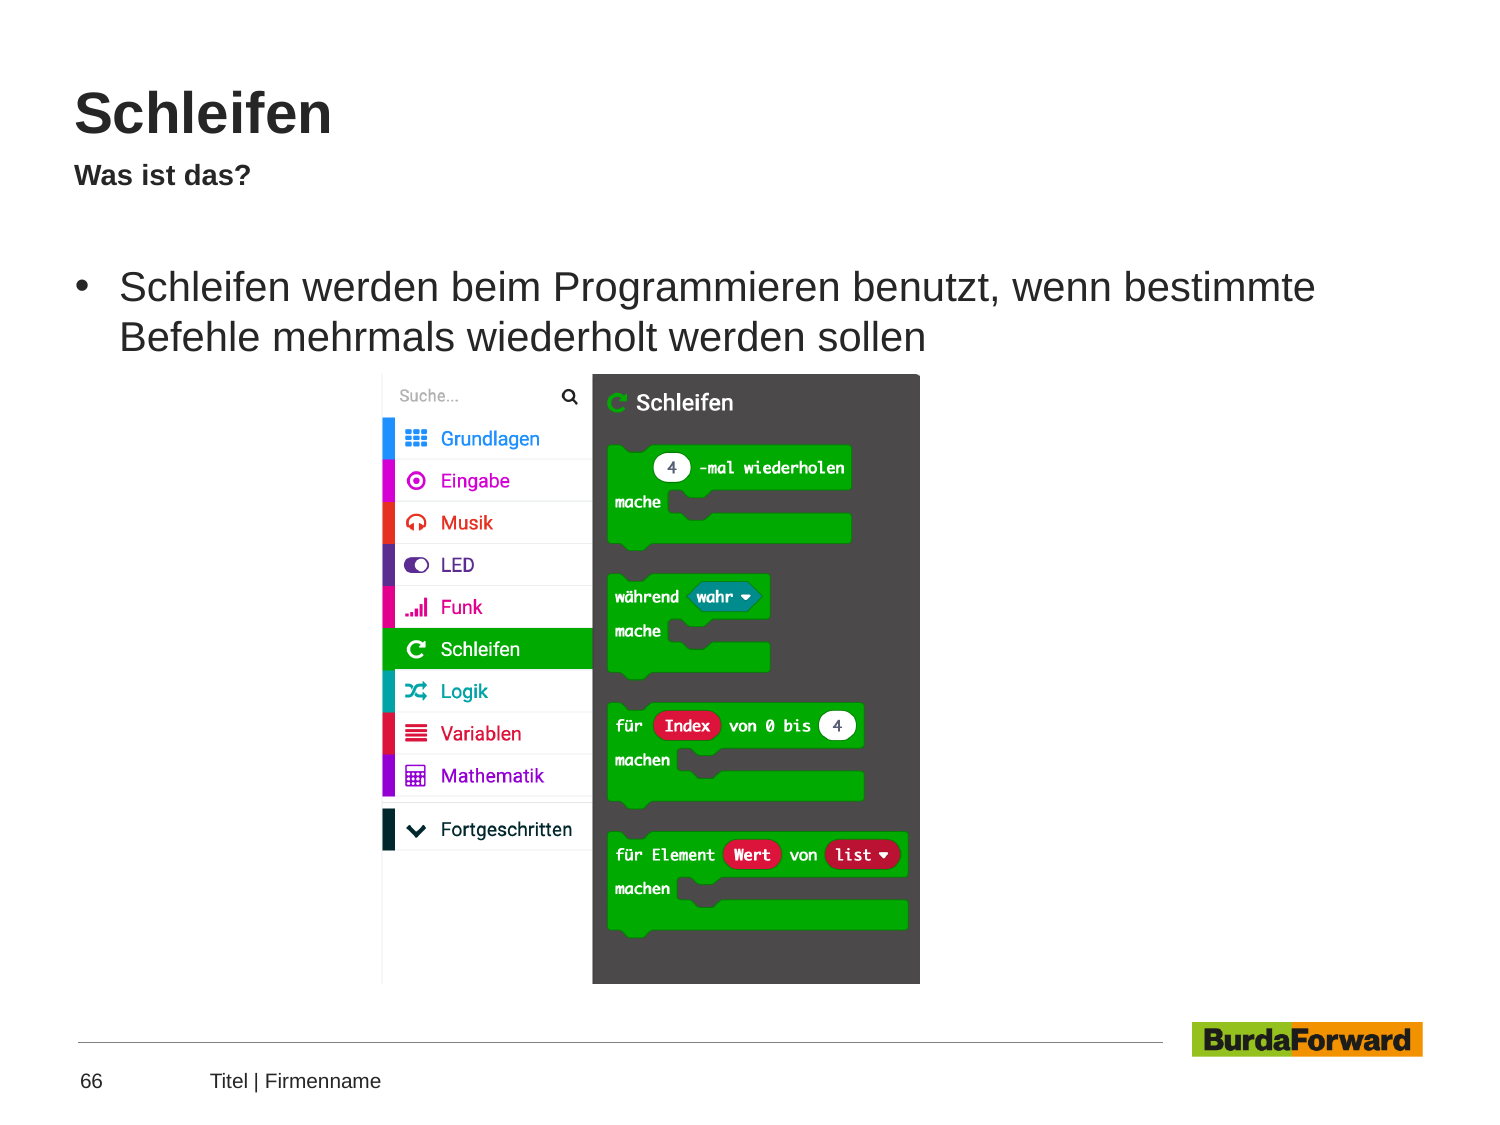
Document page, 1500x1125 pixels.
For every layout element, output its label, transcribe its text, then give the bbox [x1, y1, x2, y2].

list Schleifen werden beim Programmieren benutzt, wenn bestimmte Befehle mehrmals wiederholt werden sollen [59, 252, 1423, 976]
footer Titel | Firmenname [194, 1049, 1105, 1110]
picture [1192, 1022, 1423, 1057]
list Was ist das? [59, 156, 1423, 208]
picture [379, 374, 920, 984]
title Schleifen [59, 75, 1423, 156]
slide_number 66 [64, 1049, 160, 1110]
